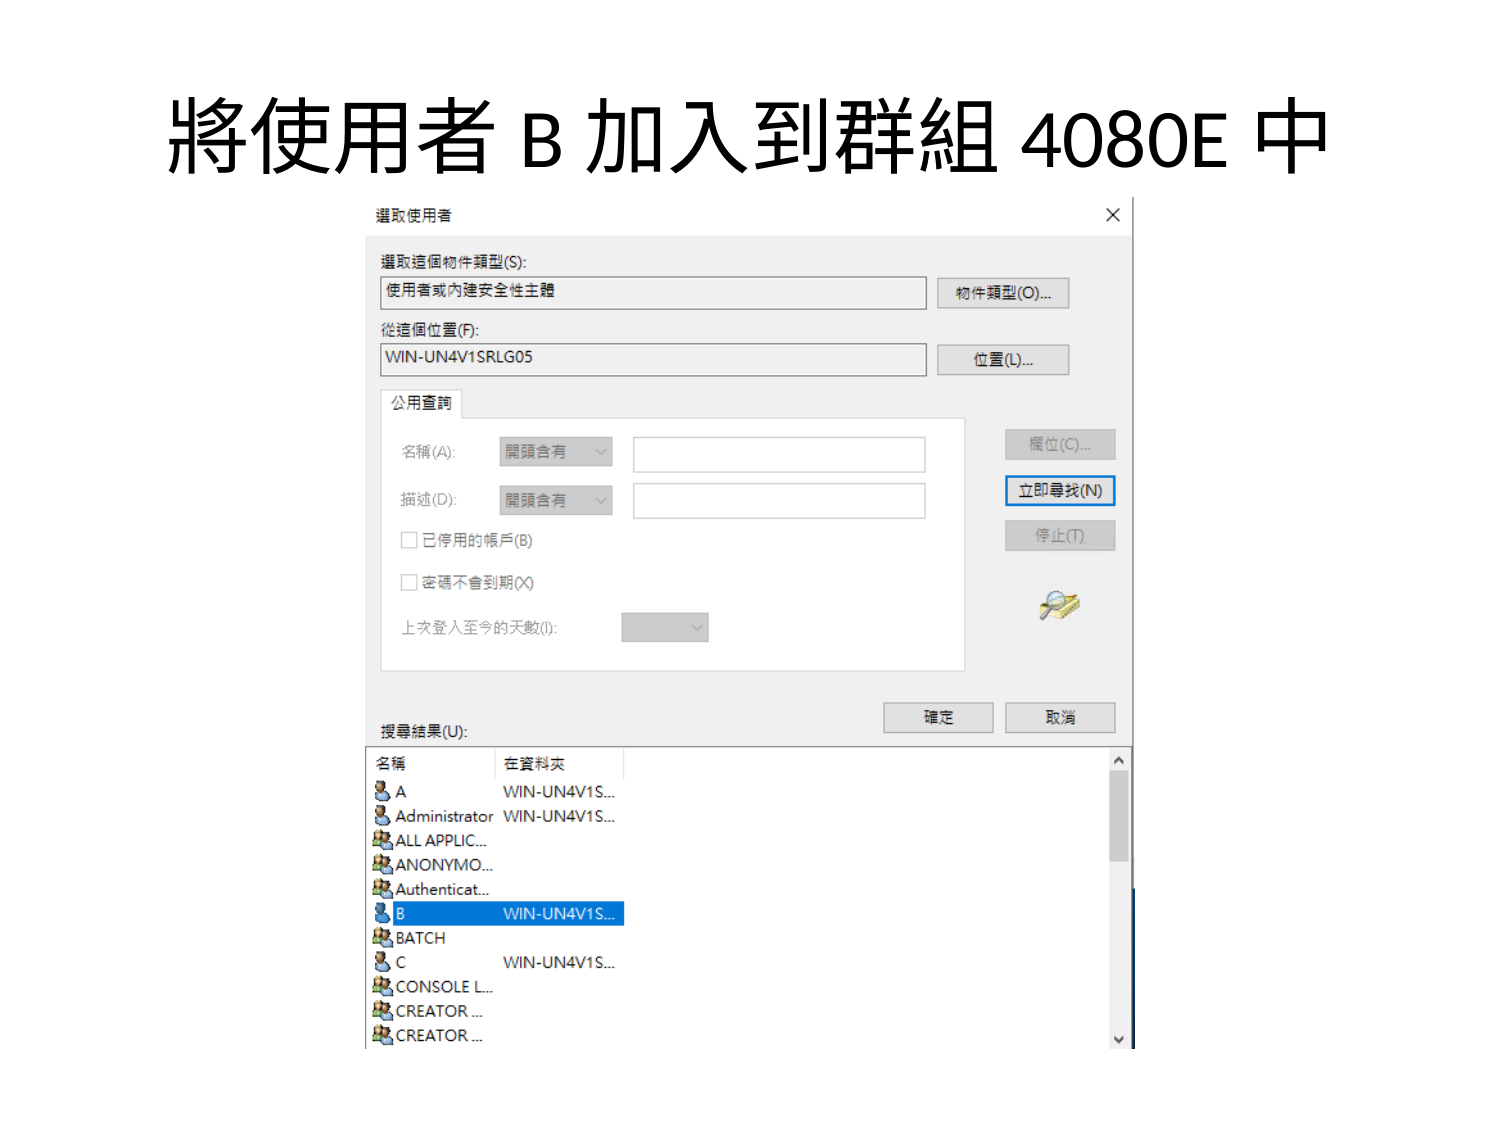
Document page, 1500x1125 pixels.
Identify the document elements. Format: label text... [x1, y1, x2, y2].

text_box 將使用者B加入到群組4080E中 [151, 76, 1349, 192]
picture [365, 197, 1135, 1049]
